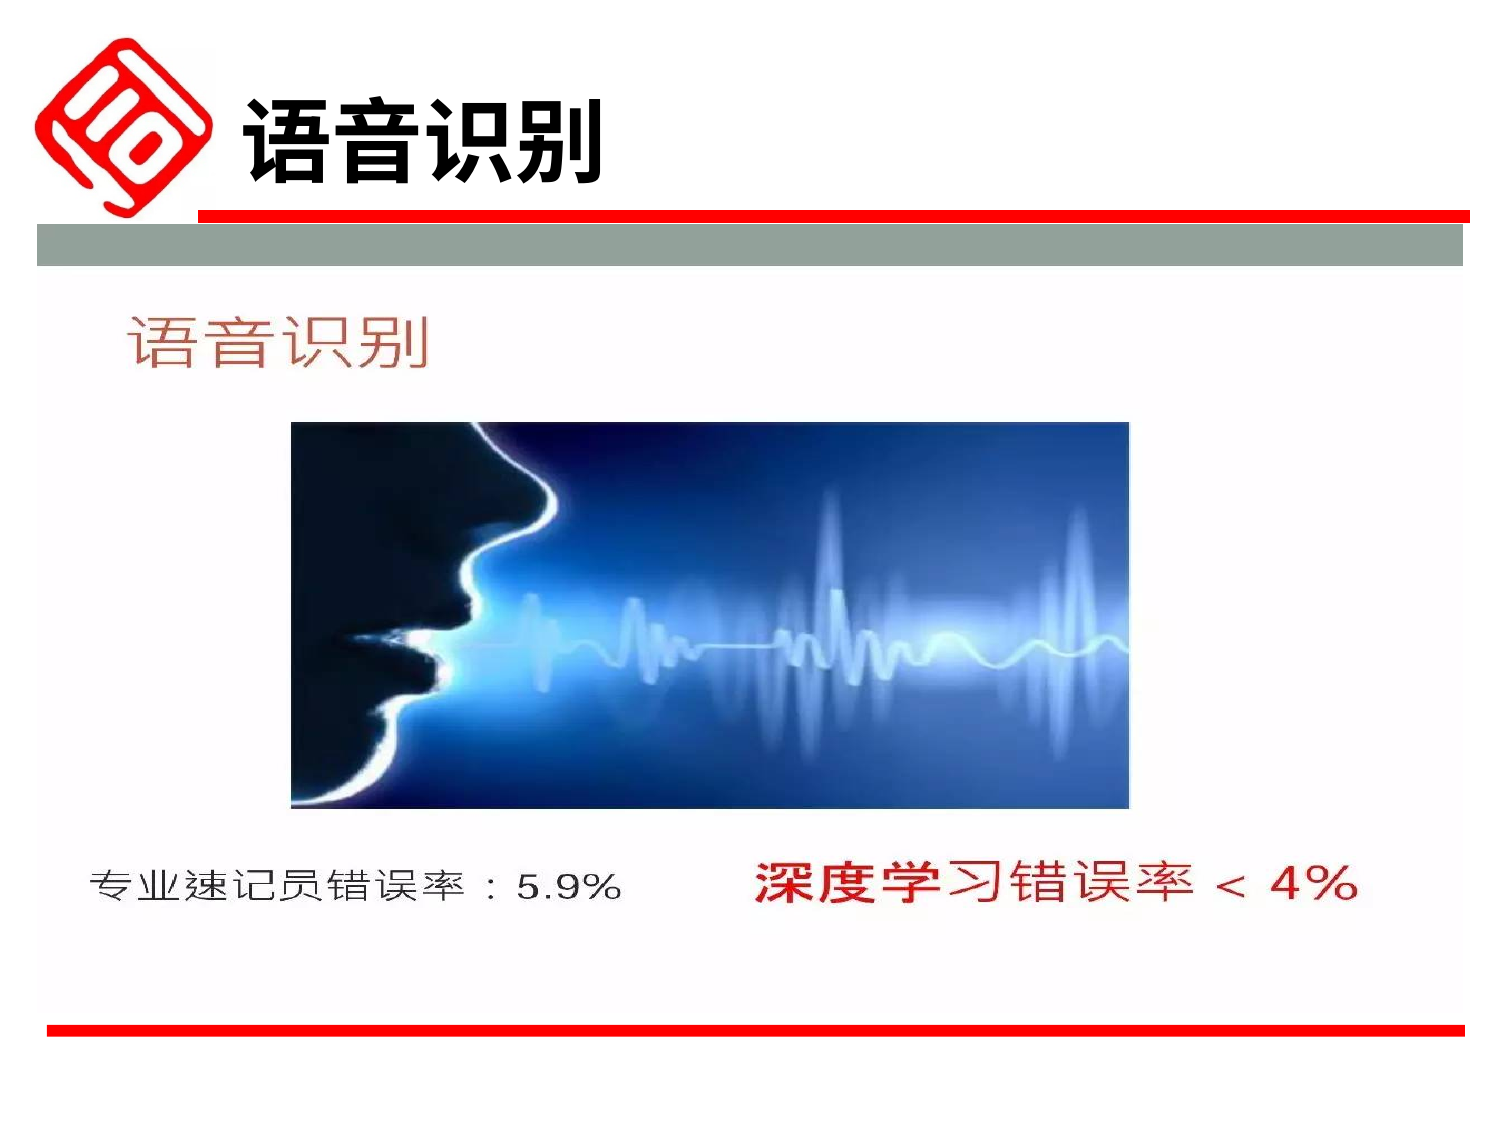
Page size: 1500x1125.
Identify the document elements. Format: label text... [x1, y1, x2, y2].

title 语音识别 [225, 45, 1425, 223]
picture [37, 224, 1463, 1013]
picture [31, 34, 216, 221]
